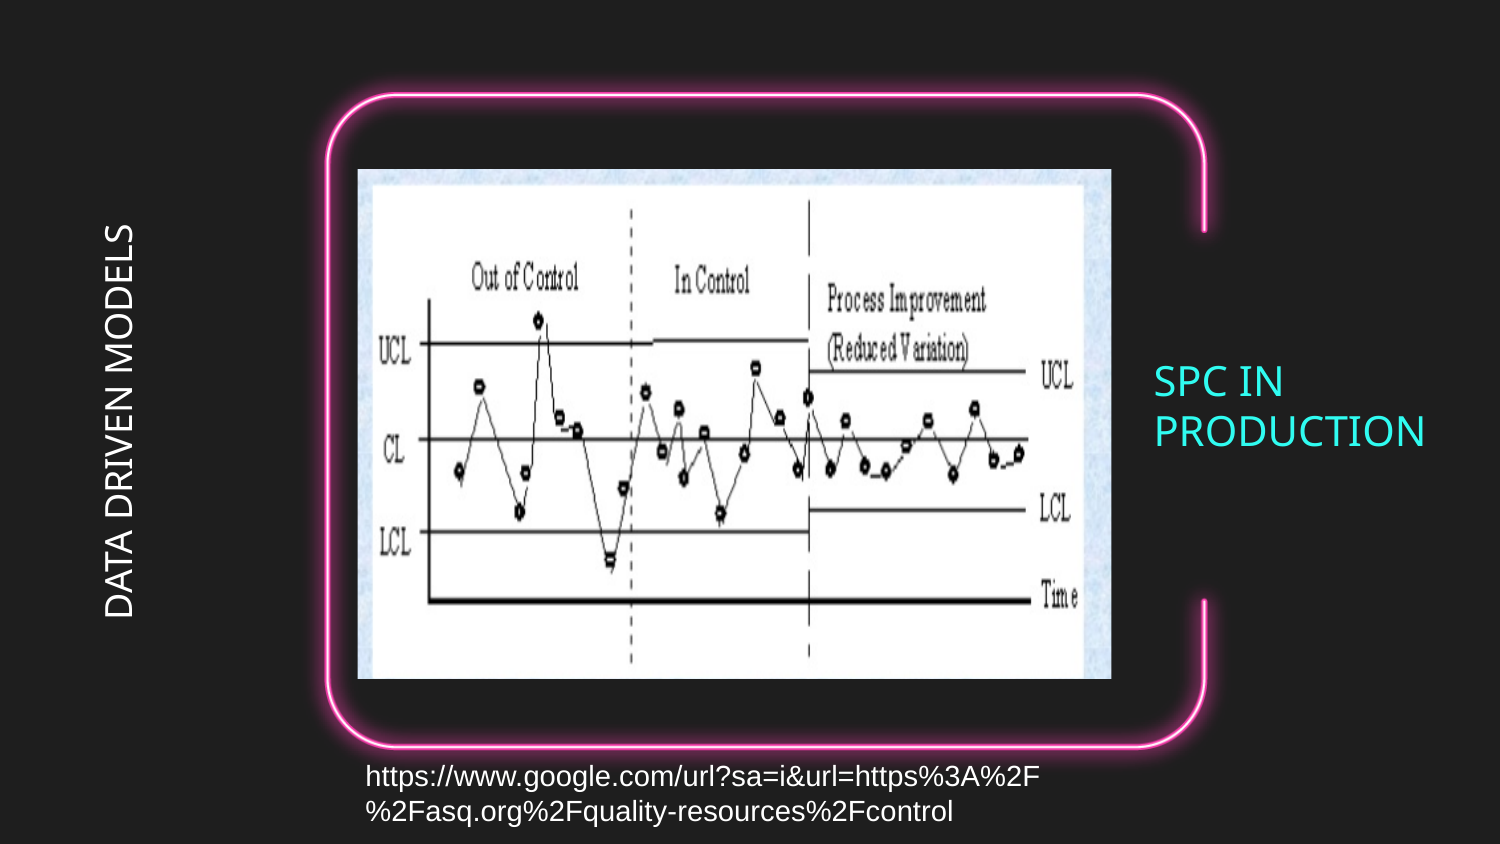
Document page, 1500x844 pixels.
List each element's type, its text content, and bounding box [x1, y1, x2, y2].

picture [294, 63, 1238, 780]
title DATA DRIVEN MODELS [79, 122, 186, 723]
subtitle SPC IN PRODUCTION [1242, 307, 1468, 503]
text_box https://www.google.com/url?sa=i&url=https%3A%2F%2Fasq.org%2Fquality-resources%2Fcontrol [350, 788, 1154, 835]
